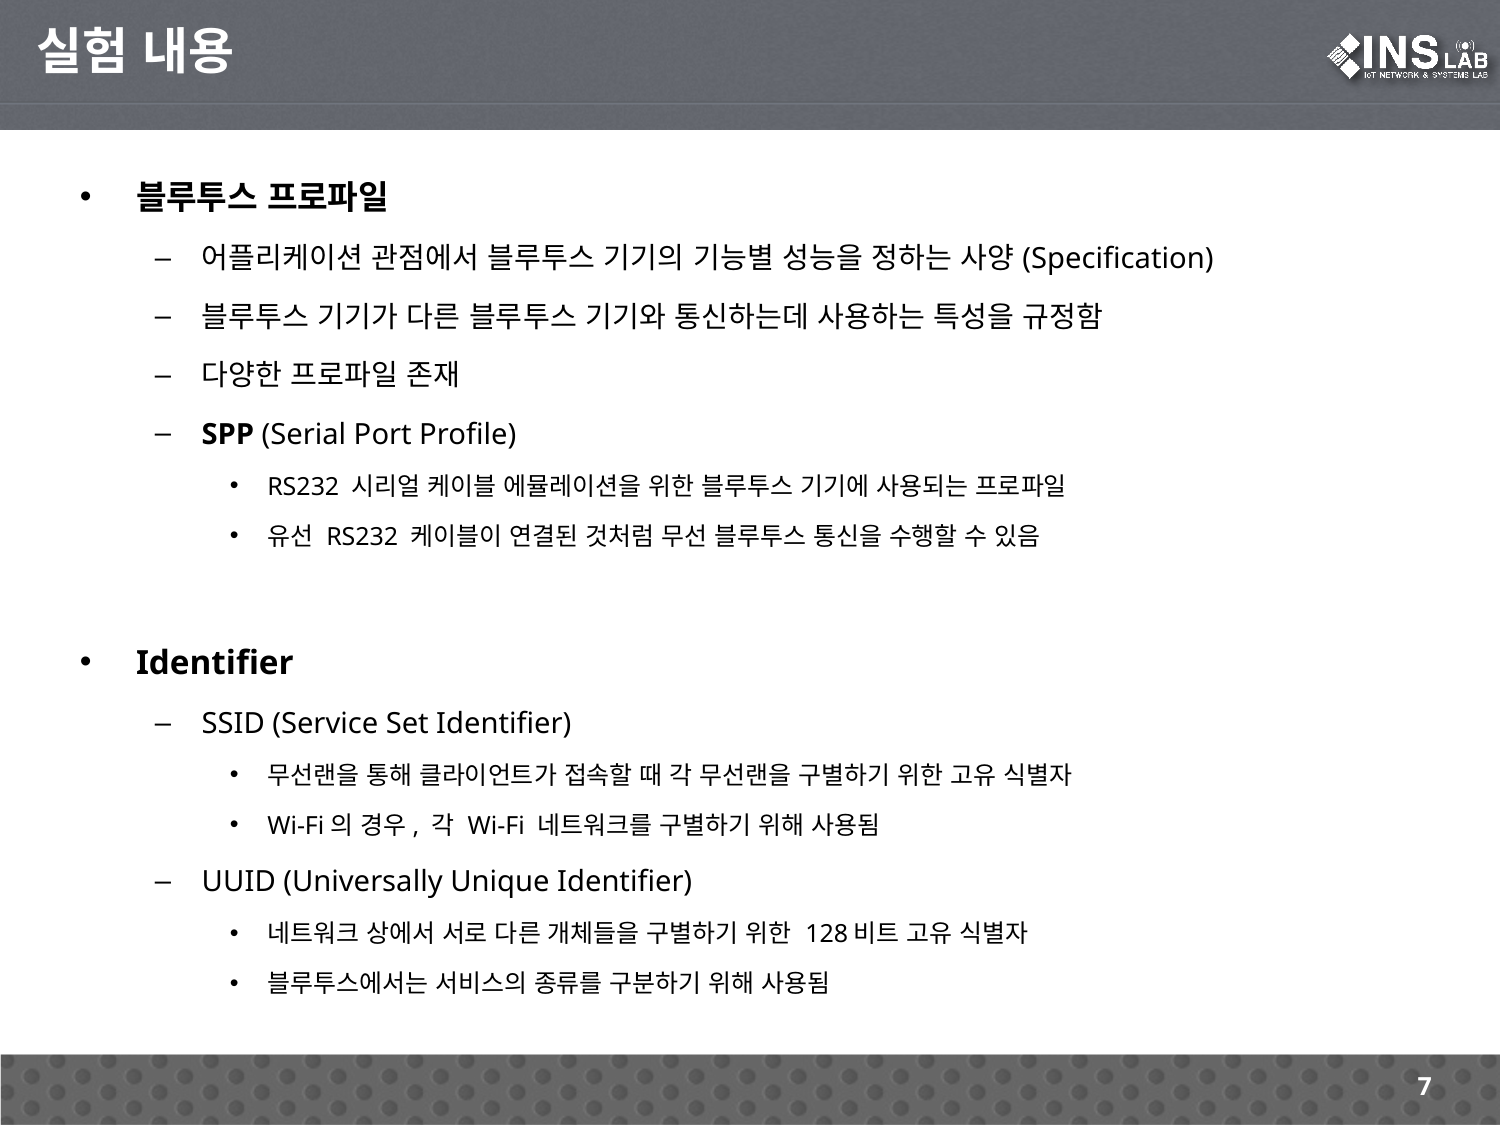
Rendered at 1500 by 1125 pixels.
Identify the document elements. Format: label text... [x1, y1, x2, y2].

slide_number 7 [1096, 1057, 1447, 1118]
list 블루투스 프로파일 어플리케이션 관점에서 블루투스 기기의 기능별 성능을 정하는 사양(Specification) 블루투스 기기가 다른 블루투스 기기와 통신하는데 사용하는 특성을 규정함 다양한 프로파일 존재 SPP (Serial Port Profile) RS232 시리얼 케이블 에뮬레이션을 위한 블루투스 기기에 사용되는 프로파일 유선 RS232 케이블이 연결된 것처럼 무선 블루투스 통신을 수행할 수 있음 Identifier SSID (Service Set Identifier) 무선랜을 통해 클라이언트가 접속할 때 각 무선랜을 구별하기 위한 고유 식별자 Wi-Fi의 경우, 각 Wi-Fi 네트워크를 구별하기 위해 사용됨 UUID (Universally Unique Identifier) 네트워크 상에서 서로 다른 개체들을 구별하기 위한 128비트 고유 식별자 블루투스에서는 서비스의 종류를 구분하기 위해 사용됨 [64, 149, 1447, 1035]
list 실험 내용 [21, 12, 550, 102]
picture [1327, 11, 1500, 101]
